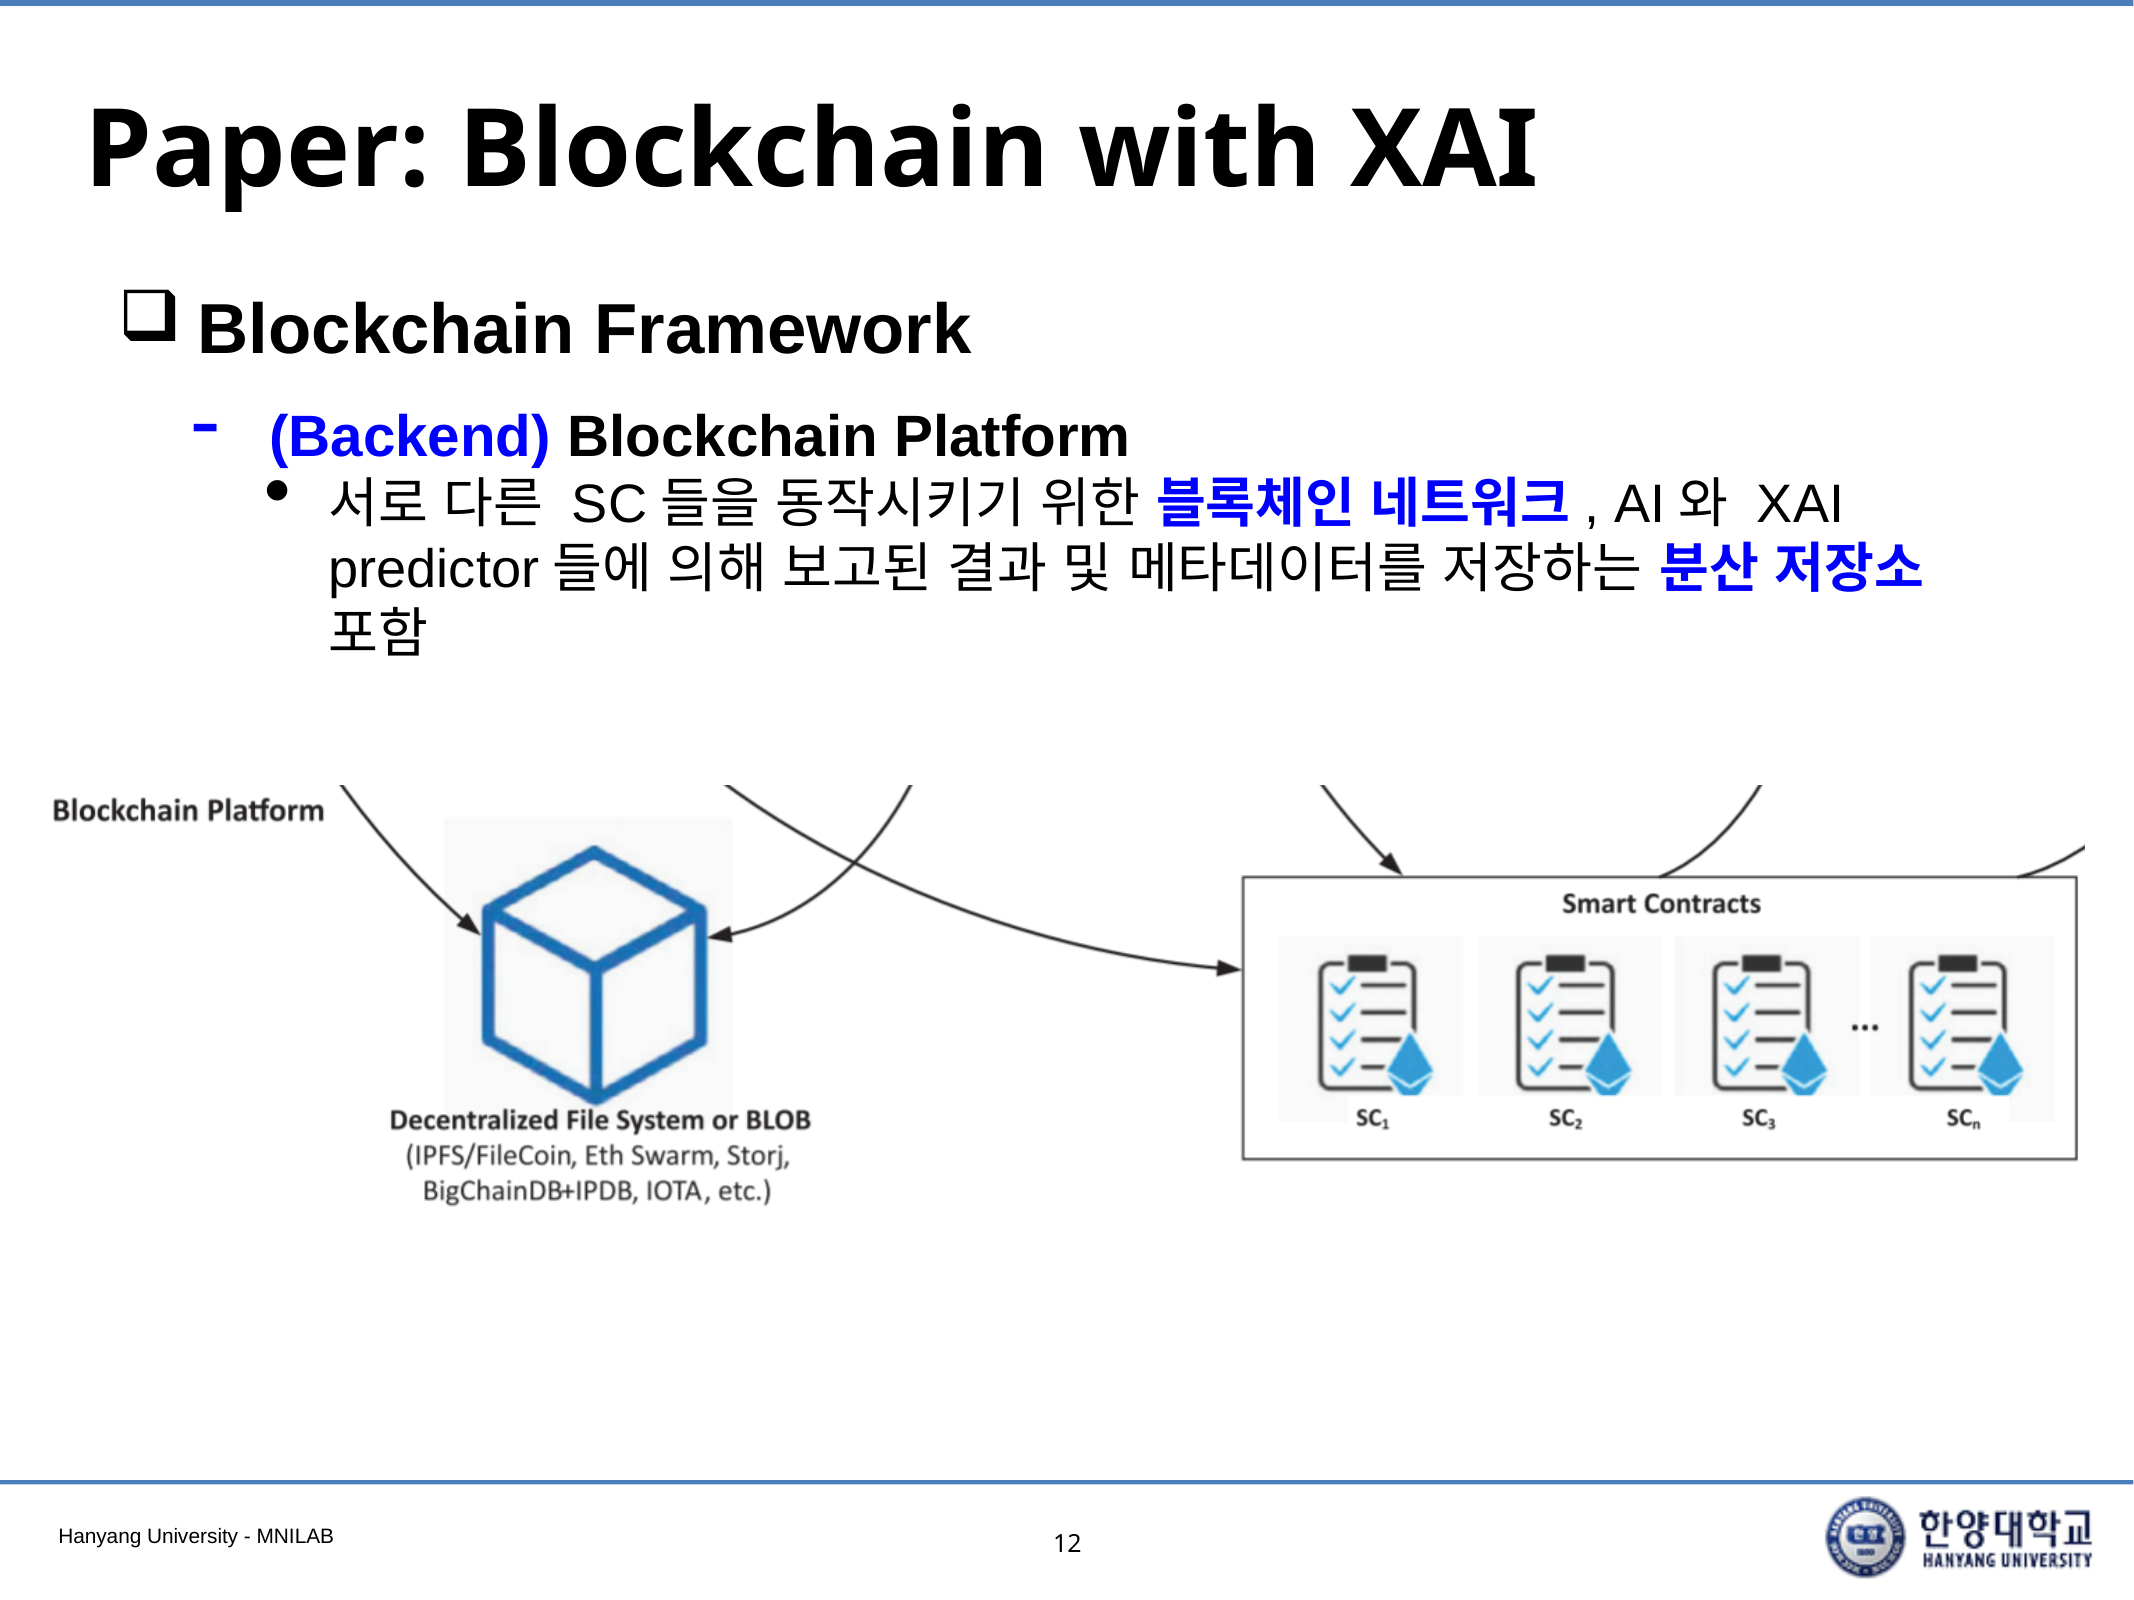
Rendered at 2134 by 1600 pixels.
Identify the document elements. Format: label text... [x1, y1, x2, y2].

picture [1797, 1495, 2128, 1581]
slide_number 12 [1037, 1518, 1098, 1567]
title Paper: Blockchain with XAI [75, 41, 2058, 245]
picture [48, 784, 2085, 1212]
list Blockchain Framework (Backend) Blockchain Platform 서로 다른 SC들을 동작시키기 위한 블록체인 네트워크, AI와 XAI predictor들에 의해 보고된 결과 및 메타데이터를 저장하는 분산 저장소 포함 [109, 256, 1974, 726]
